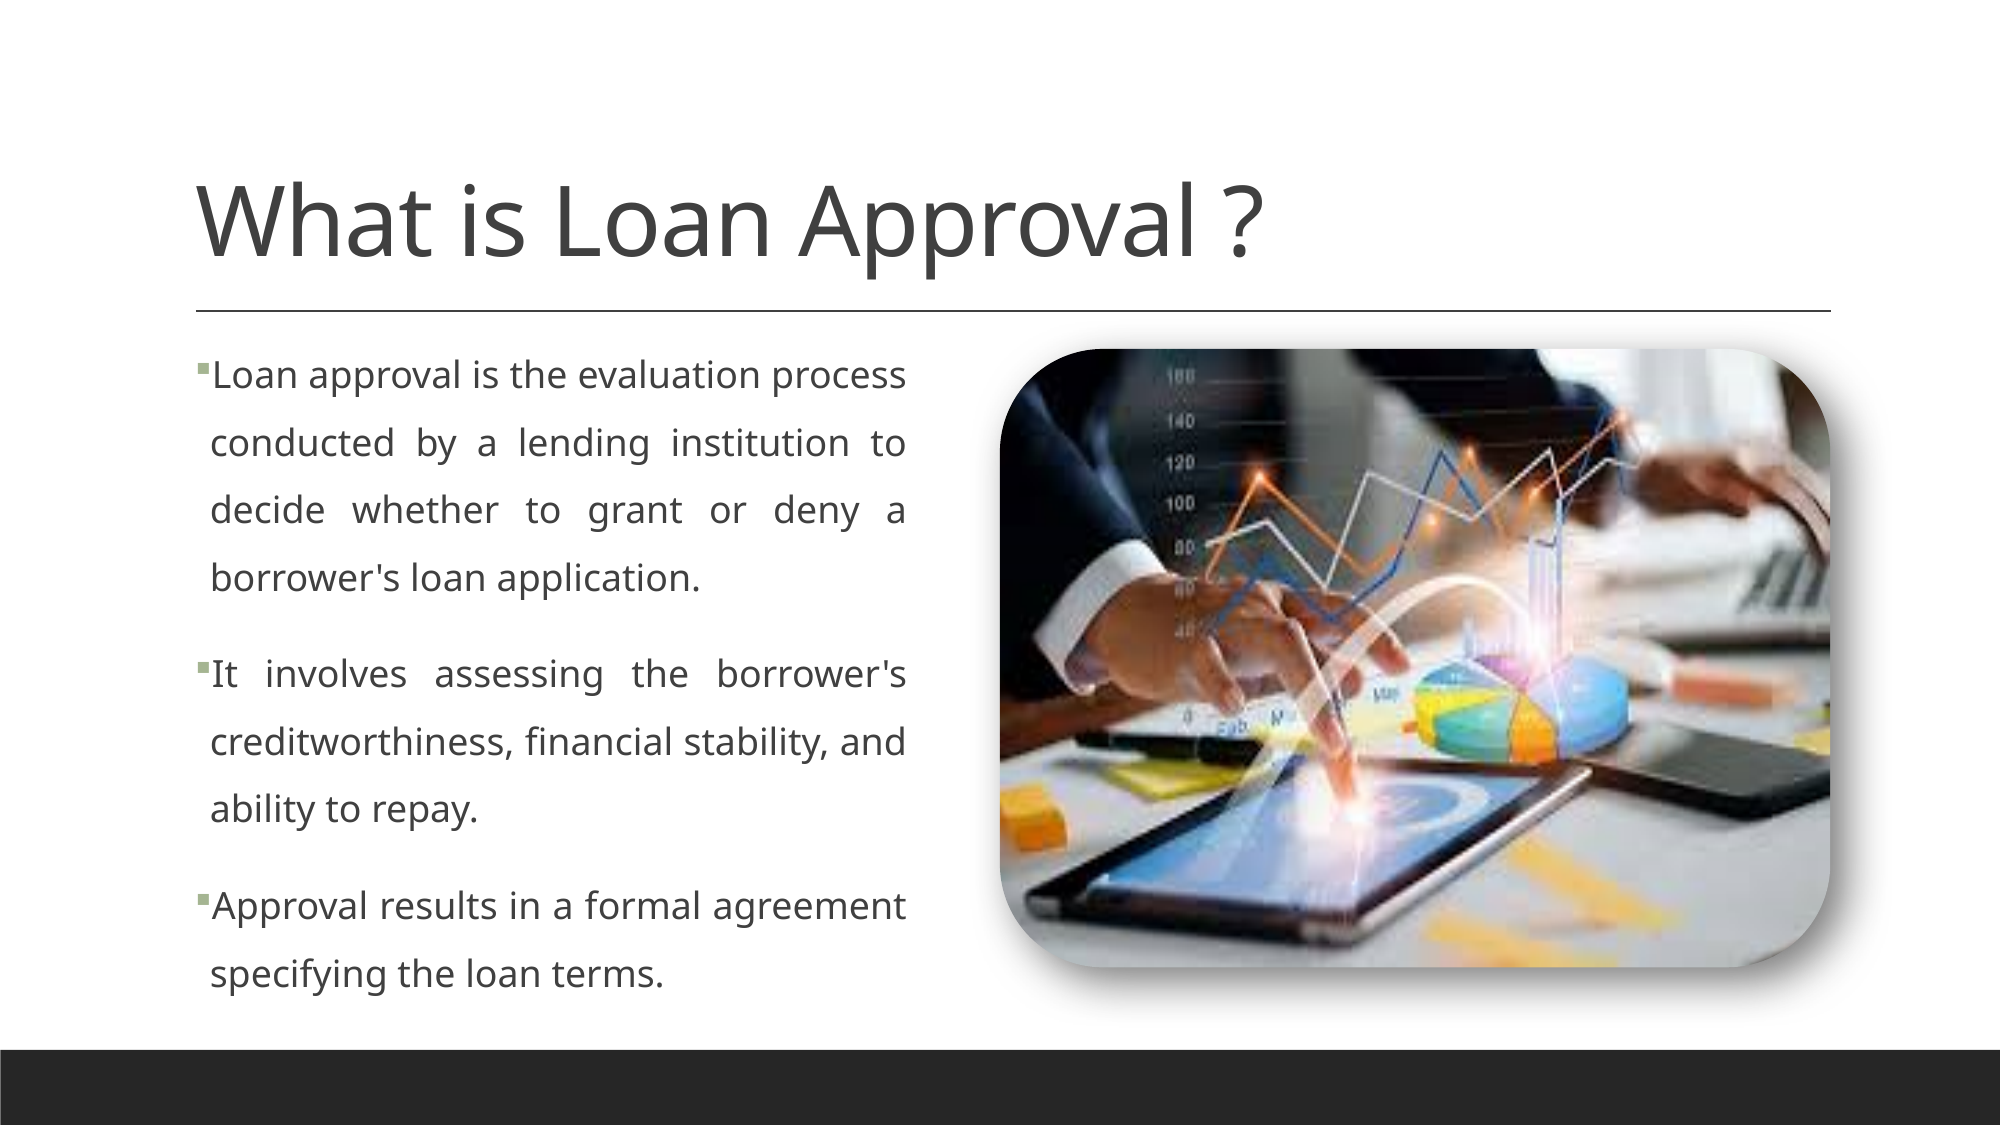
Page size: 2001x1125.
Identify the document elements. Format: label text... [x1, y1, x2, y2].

title What is Loan Approval ? [180, 47, 1830, 285]
picture [999, 348, 1831, 968]
text_box Loan approval is the evaluation process conducted by a lending institution to decide whether to grant or deny a borrower's loan application. It involves assessing the borrower's creditworthiness, financial stability, and ability to repay. Approval results in a formal agreement specifying the loan terms. [179, 321, 923, 1002]
